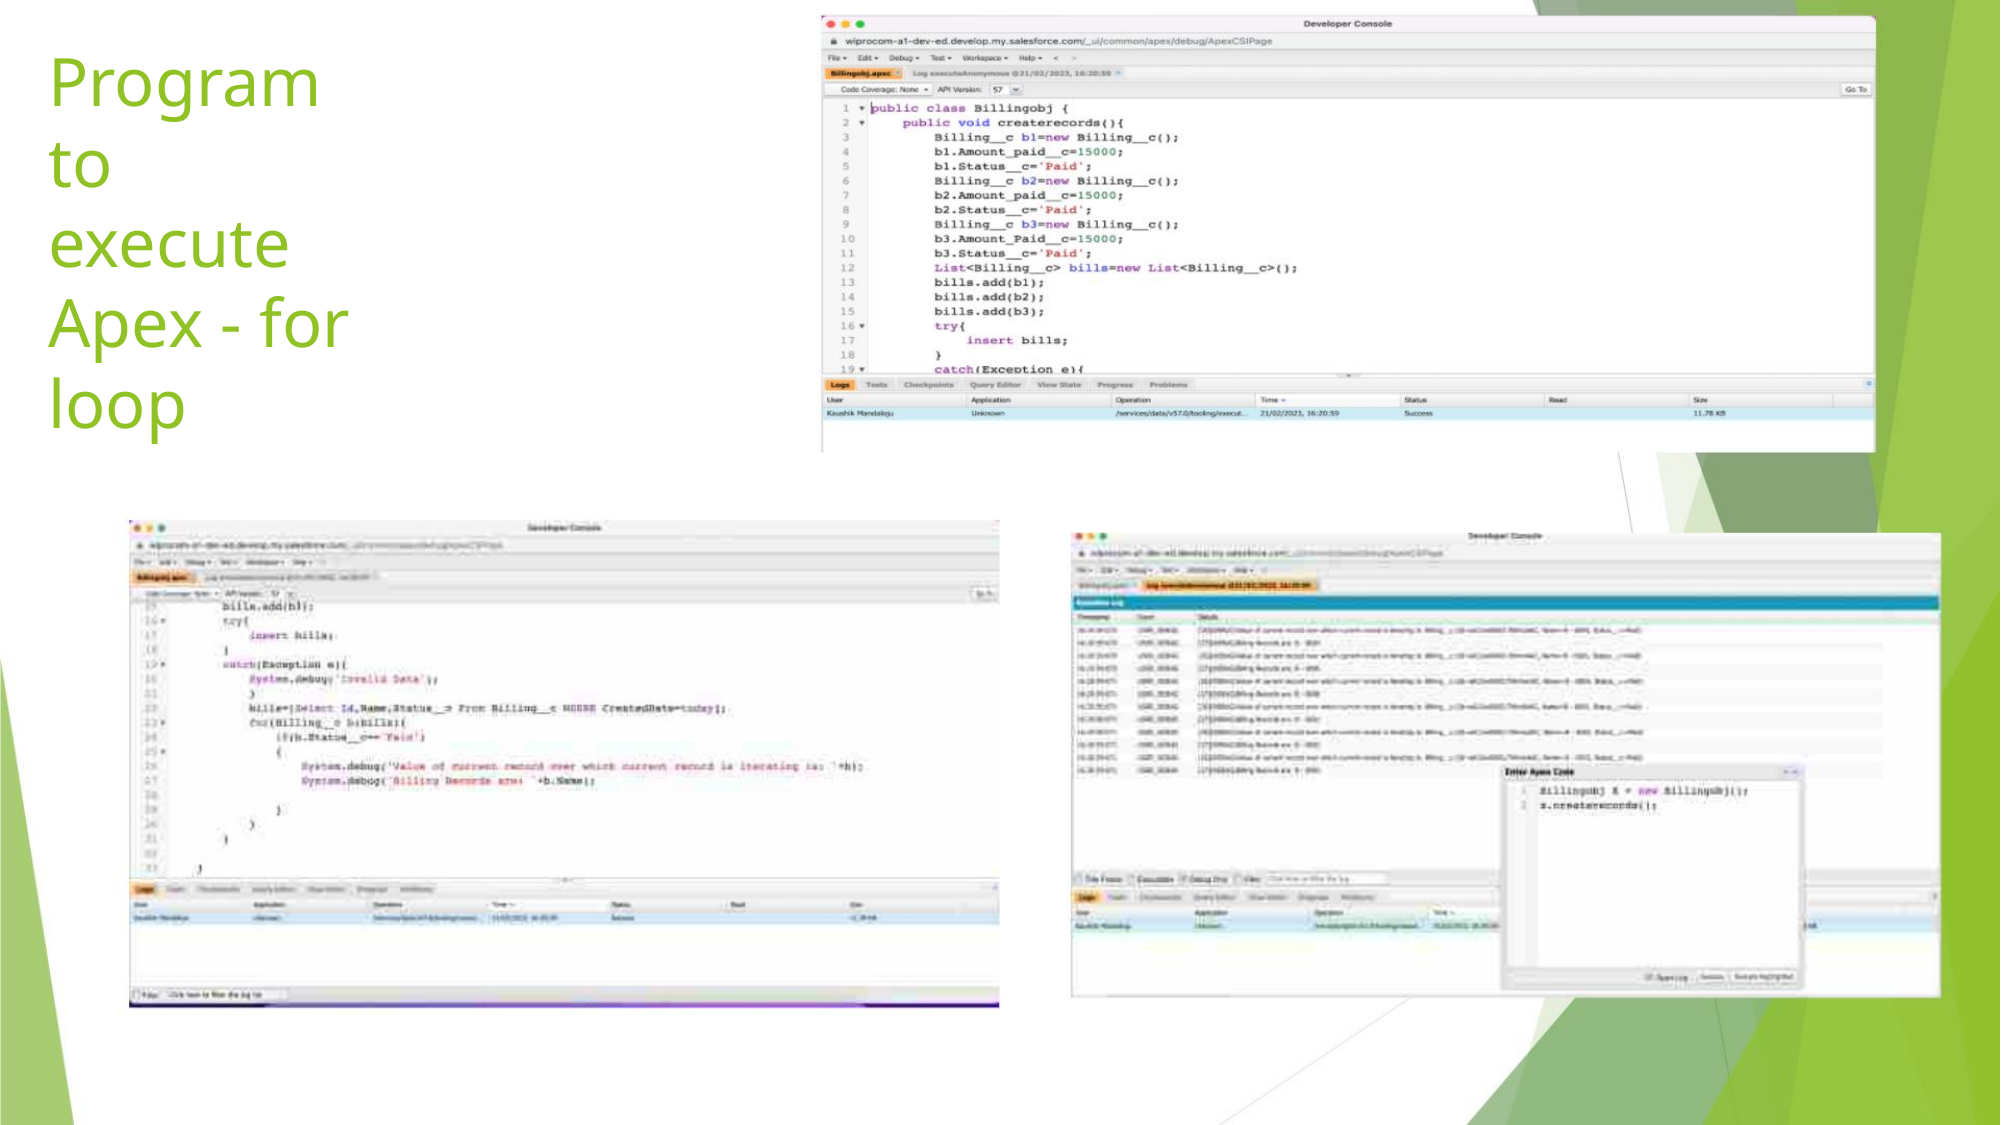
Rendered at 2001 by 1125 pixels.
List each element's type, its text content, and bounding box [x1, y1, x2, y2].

text_box Program to execute Apex - for loop [48, 42, 370, 442]
text_box [0, 0, 2000, 1125]
